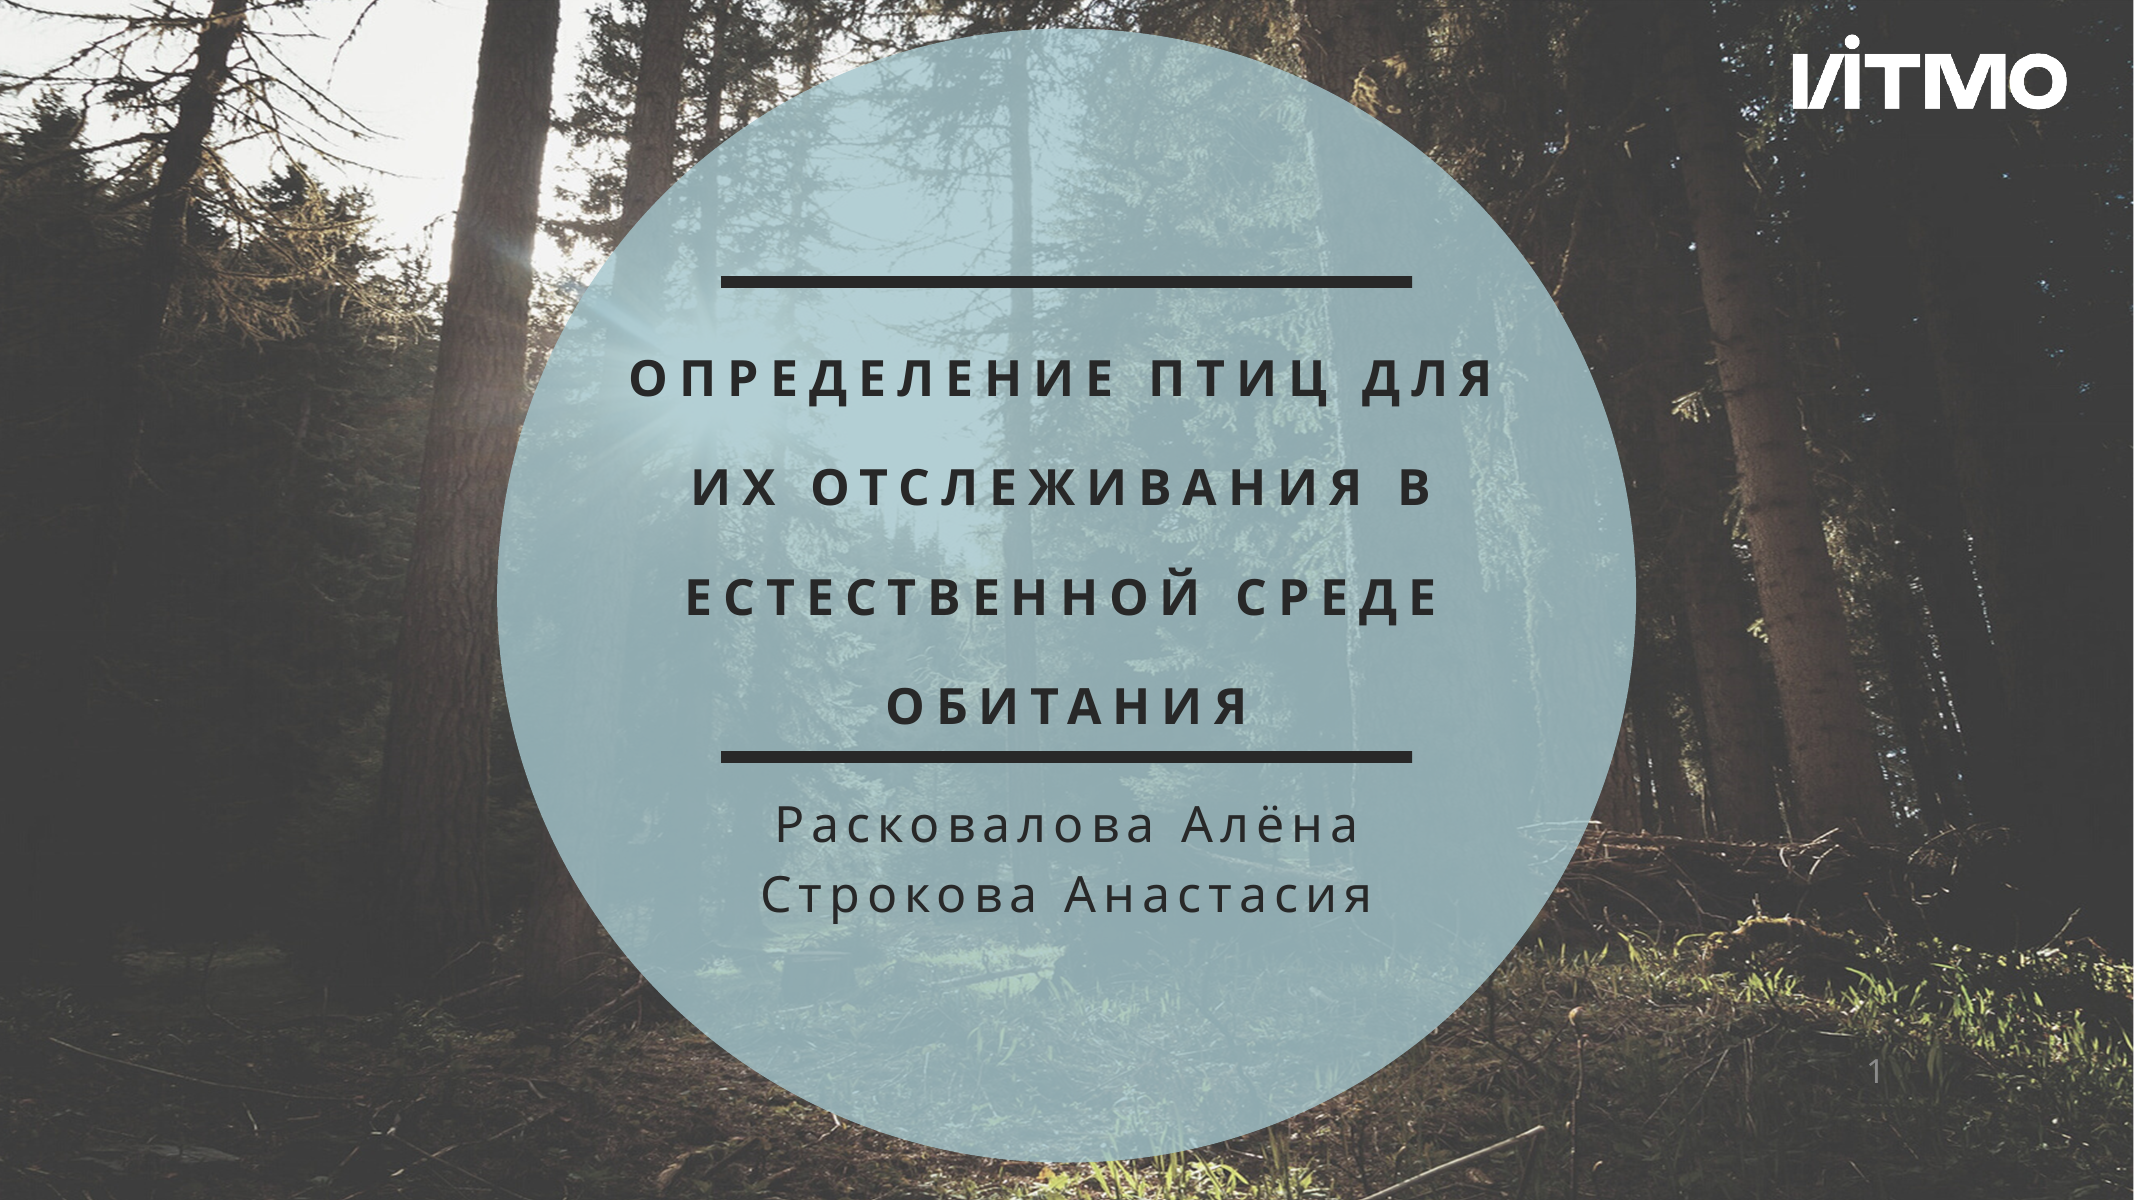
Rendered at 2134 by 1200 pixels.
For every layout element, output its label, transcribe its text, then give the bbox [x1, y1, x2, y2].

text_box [499, 28, 1634, 1163]
picture [0, 0, 2134, 1200]
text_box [589, 276, 1544, 920]
slide_number 1 [1638, 1042, 1900, 1103]
